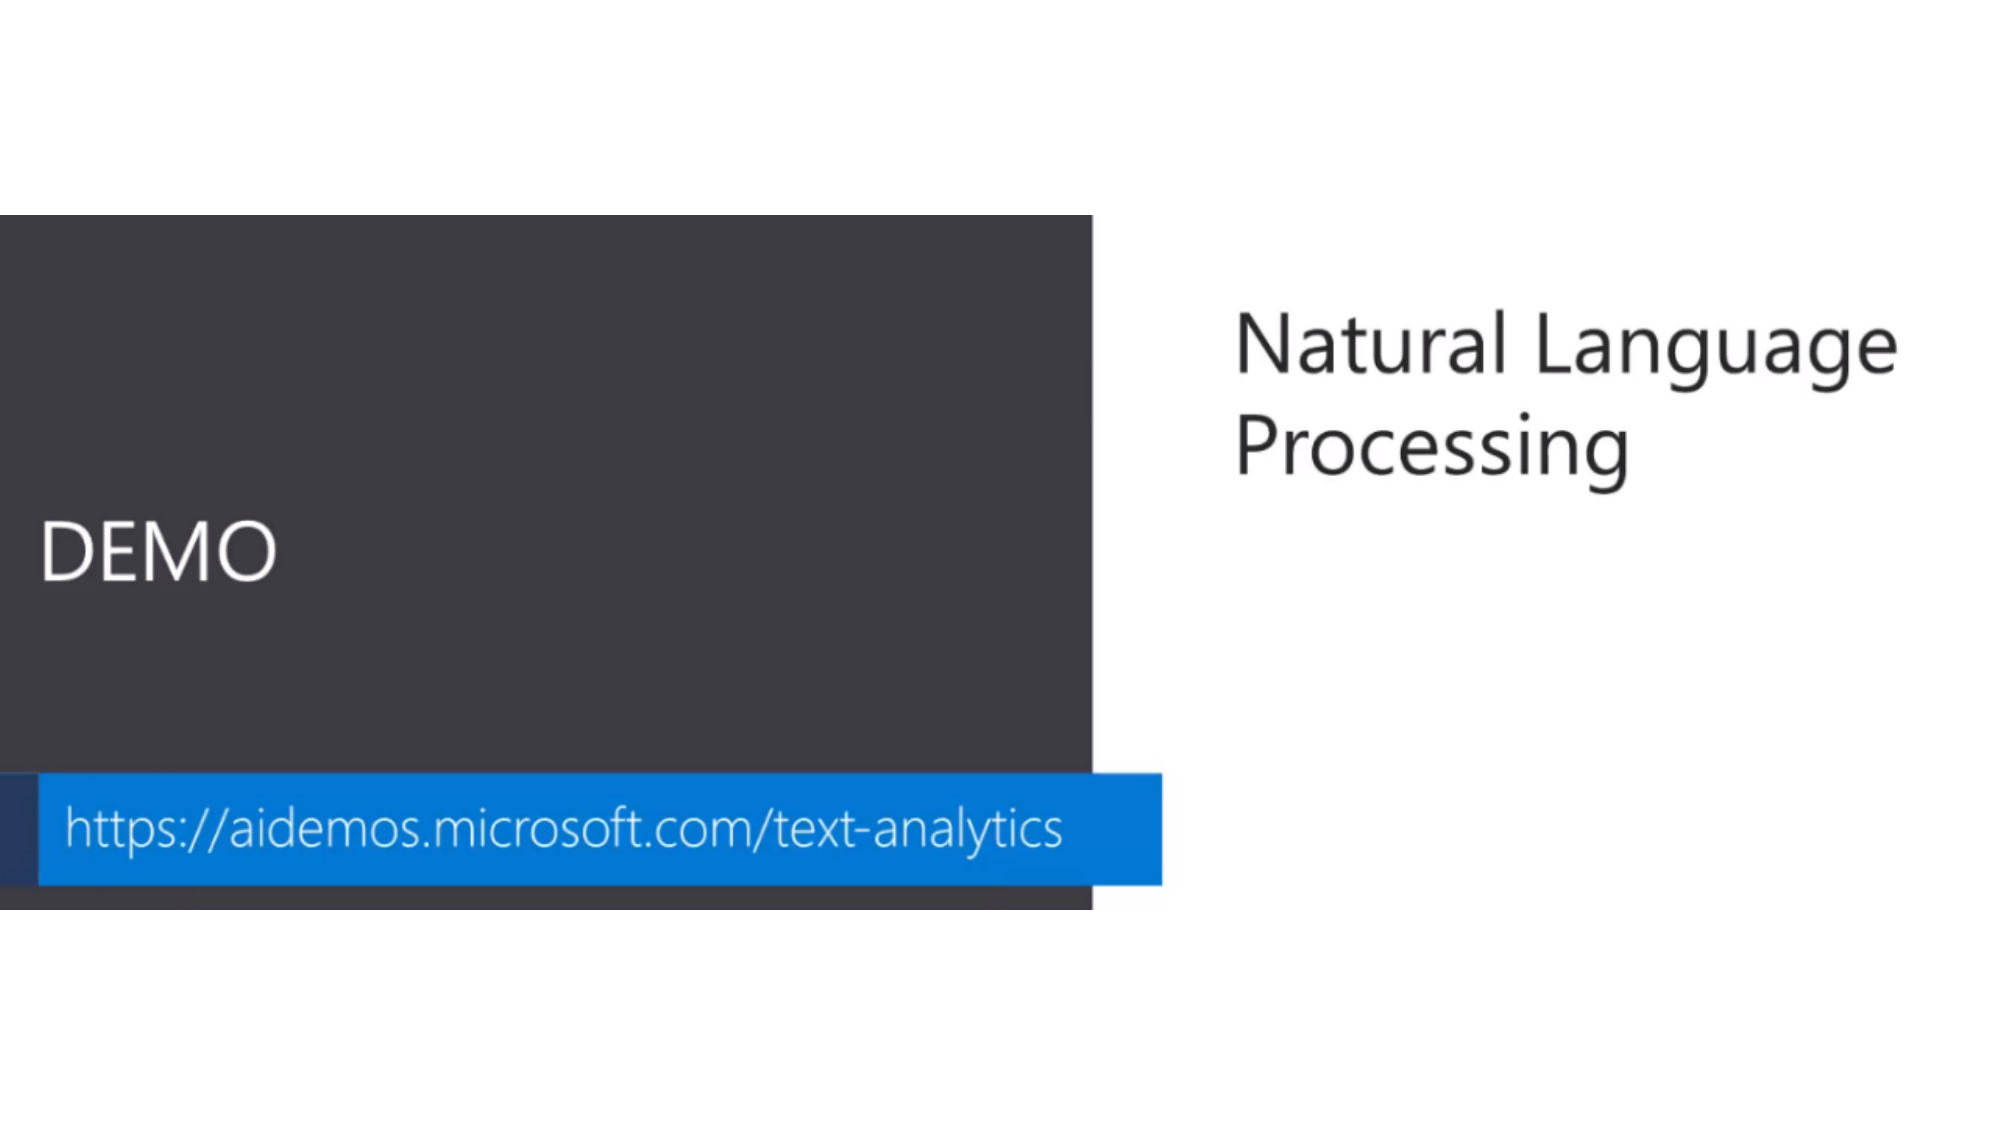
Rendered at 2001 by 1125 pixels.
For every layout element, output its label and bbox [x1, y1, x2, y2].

picture [0, 215, 2000, 910]
